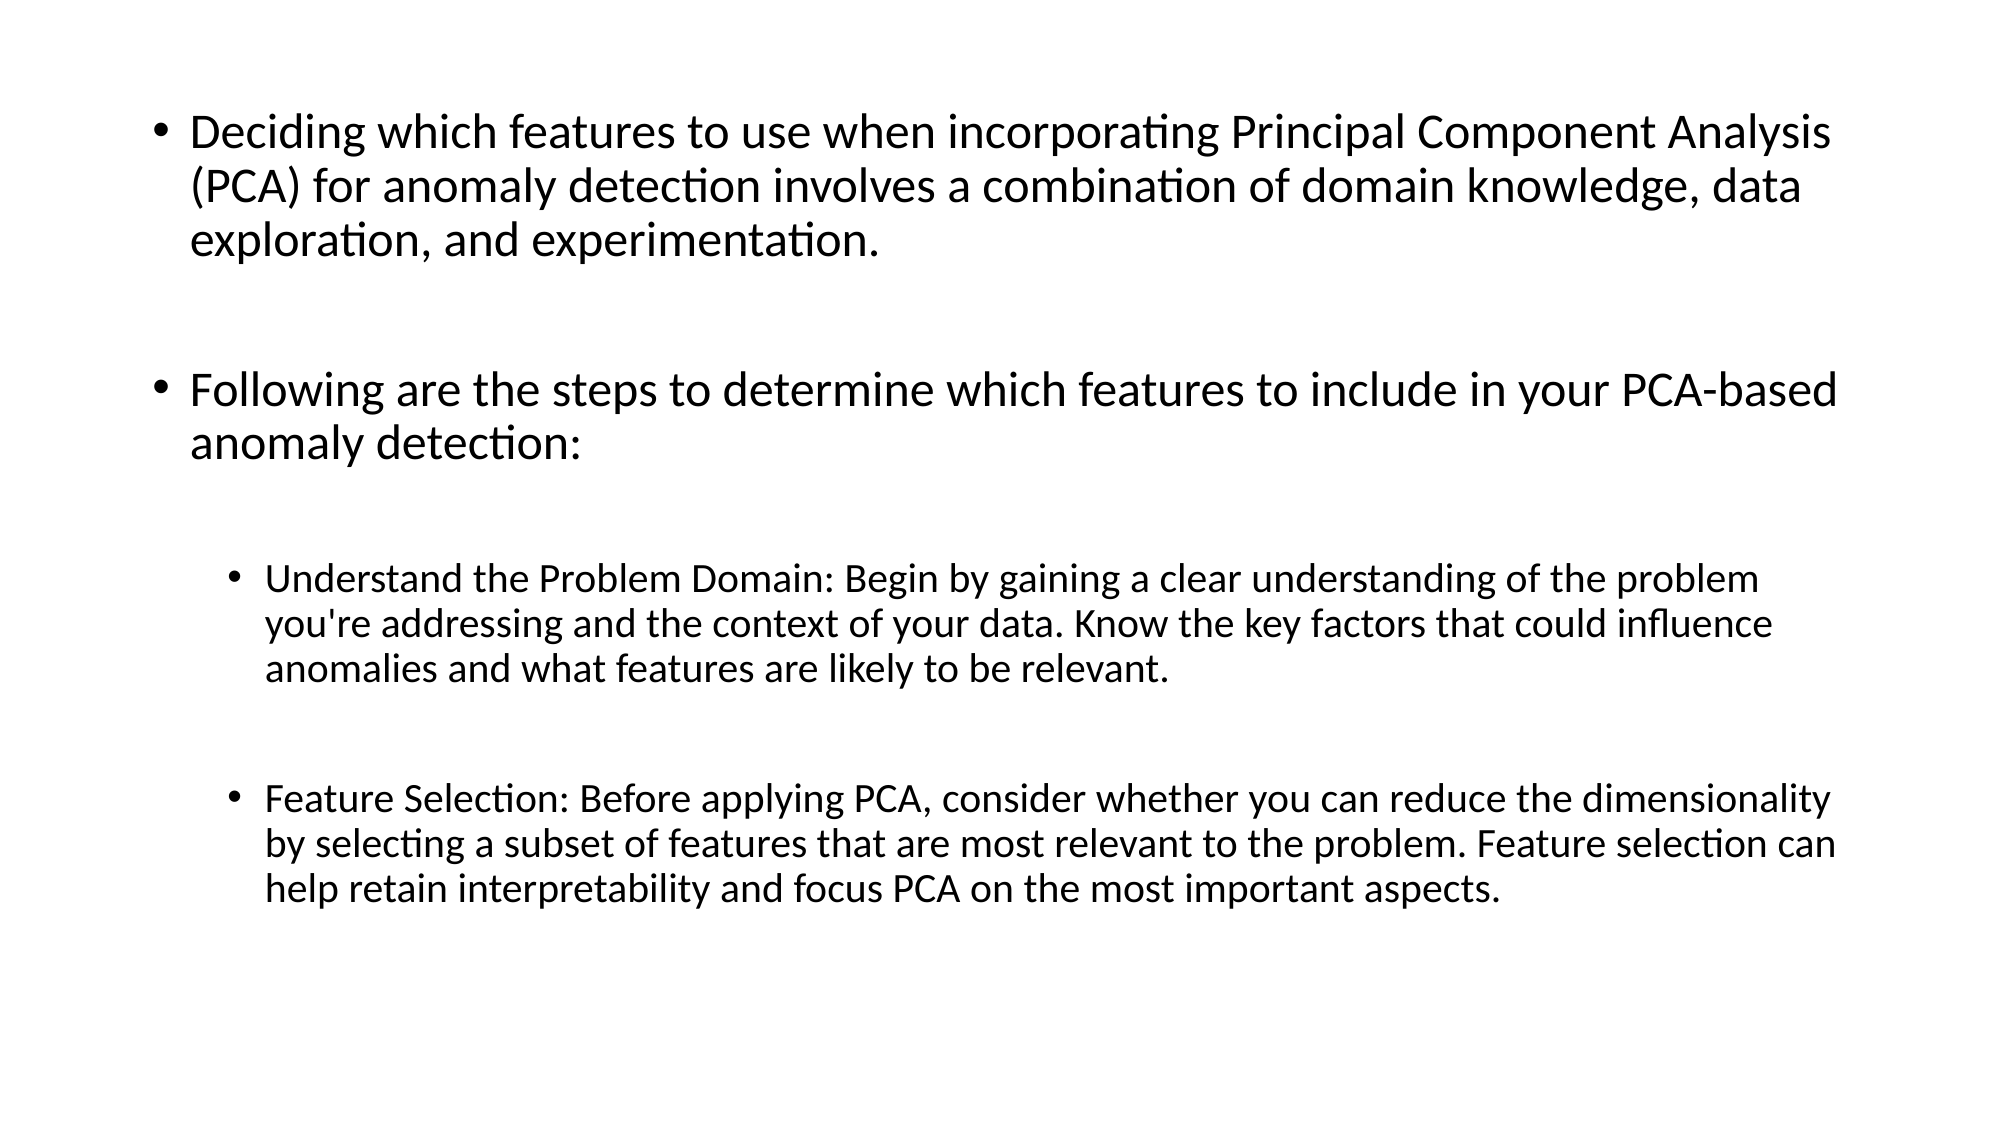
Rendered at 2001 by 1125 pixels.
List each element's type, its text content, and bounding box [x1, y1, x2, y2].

list Deciding which features to use when incorporating Principal Component Analysis (PCA) for anomaly detection involves a combination of domain knowledge, data exploration, and experimentation. Following are the steps to determine which features to include in your PCA-based anomaly detection: Understand the Problem Domain: Begin by gaining a clear understanding of the problem you're addressing and the context of your data. Know the key factors that could influence anomalies and what features are likely to be relevant. Feature Selection: Before applying PCA, consider whether you can reduce the dimensionality by selecting a subset of features that are most relevant to the problem. Feature selection can help retain interpretability and focus PCA on the most important aspects. [137, 97, 1863, 1014]
